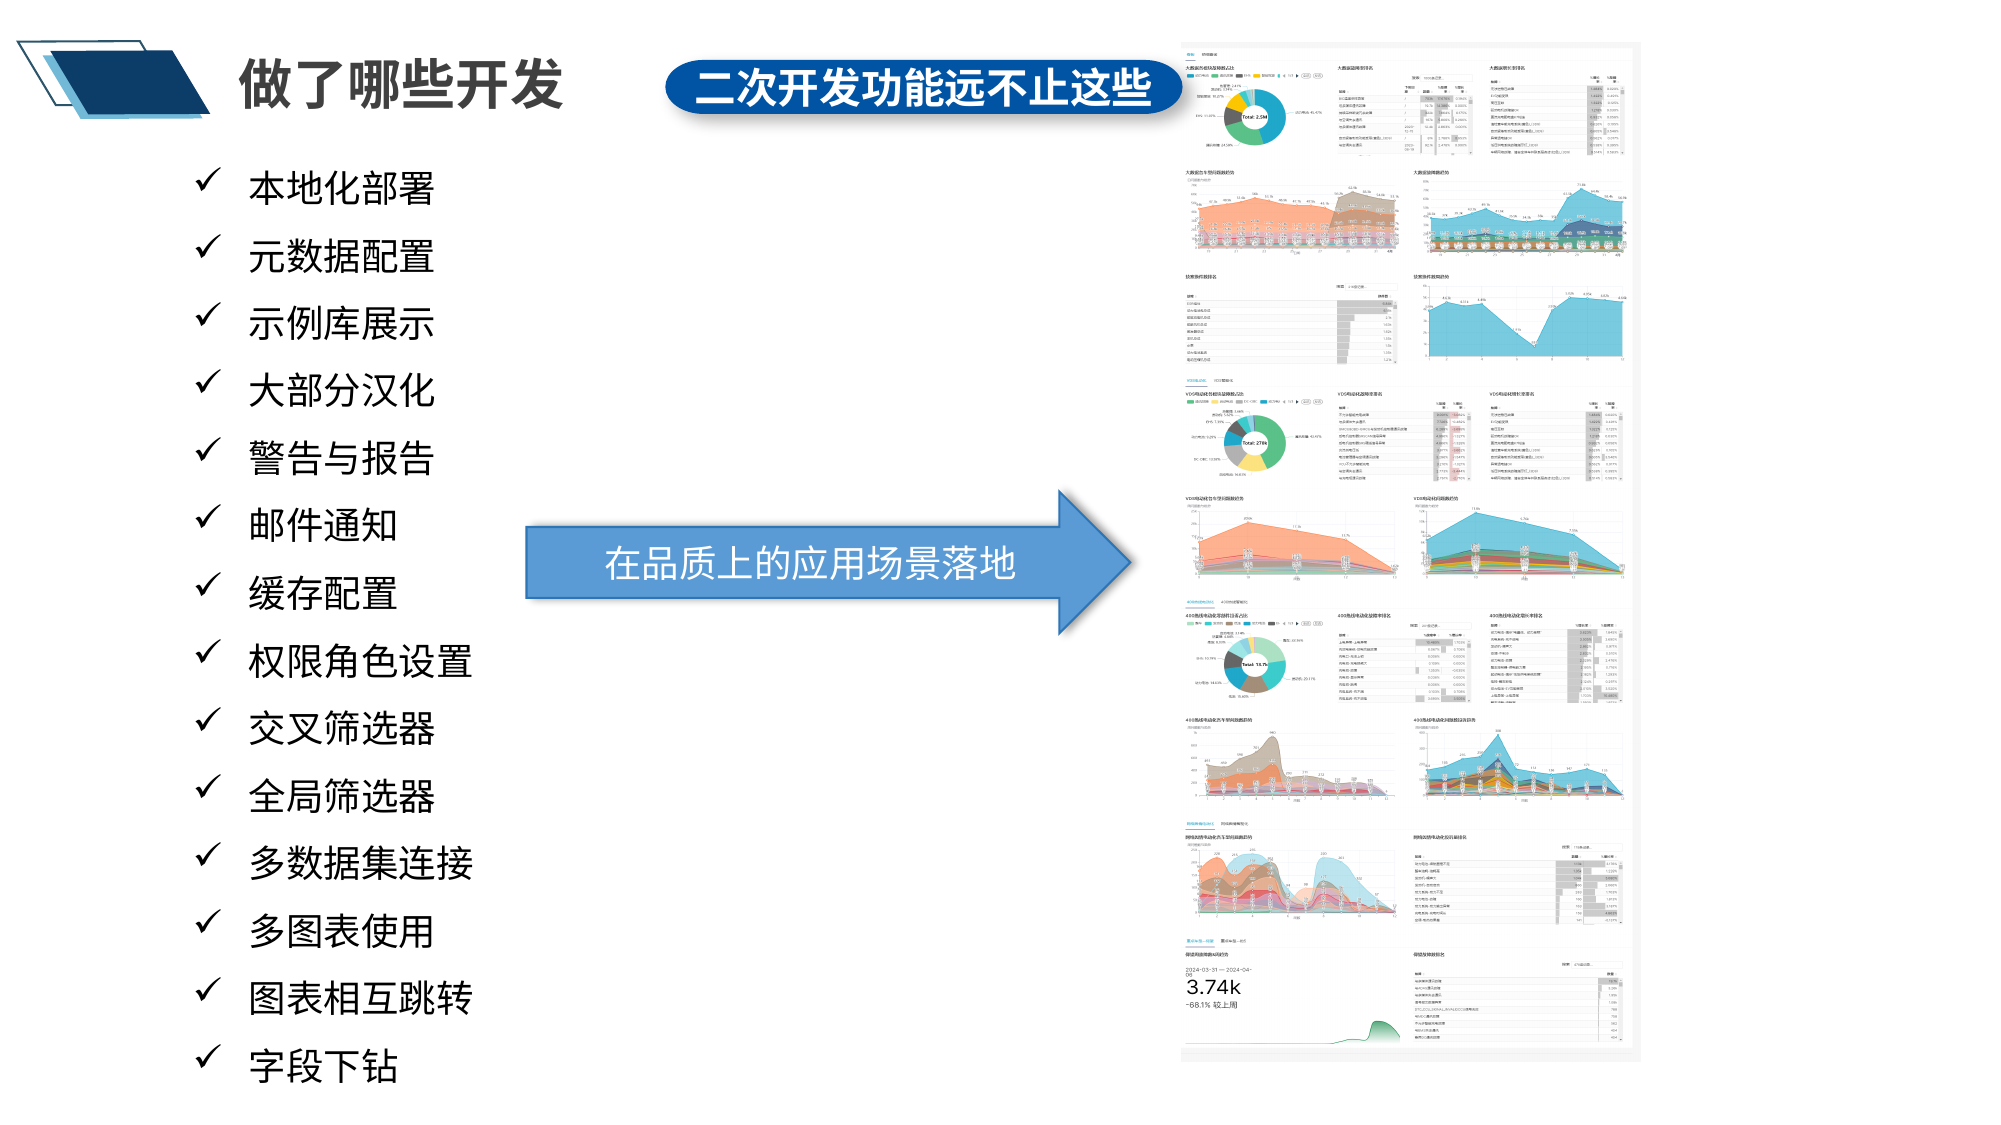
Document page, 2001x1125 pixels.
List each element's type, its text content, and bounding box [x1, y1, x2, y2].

text_box 本地化部署 元数据配置 示例库展示 大部分汉化 警告与报告 邮件通知 缓存配置 权限角色设置 交叉筛选器 全局筛选器 多数据集连接 多图表使用 图表相互跳转 字段下钻 [177, 135, 845, 1095]
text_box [45, 4, 717, 156]
picture [1181, 42, 1641, 1062]
text_box 二次开发功能远不止这些 [717, 59, 1181, 114]
text_box 在品质上的应用场景落地 [525, 489, 1132, 636]
